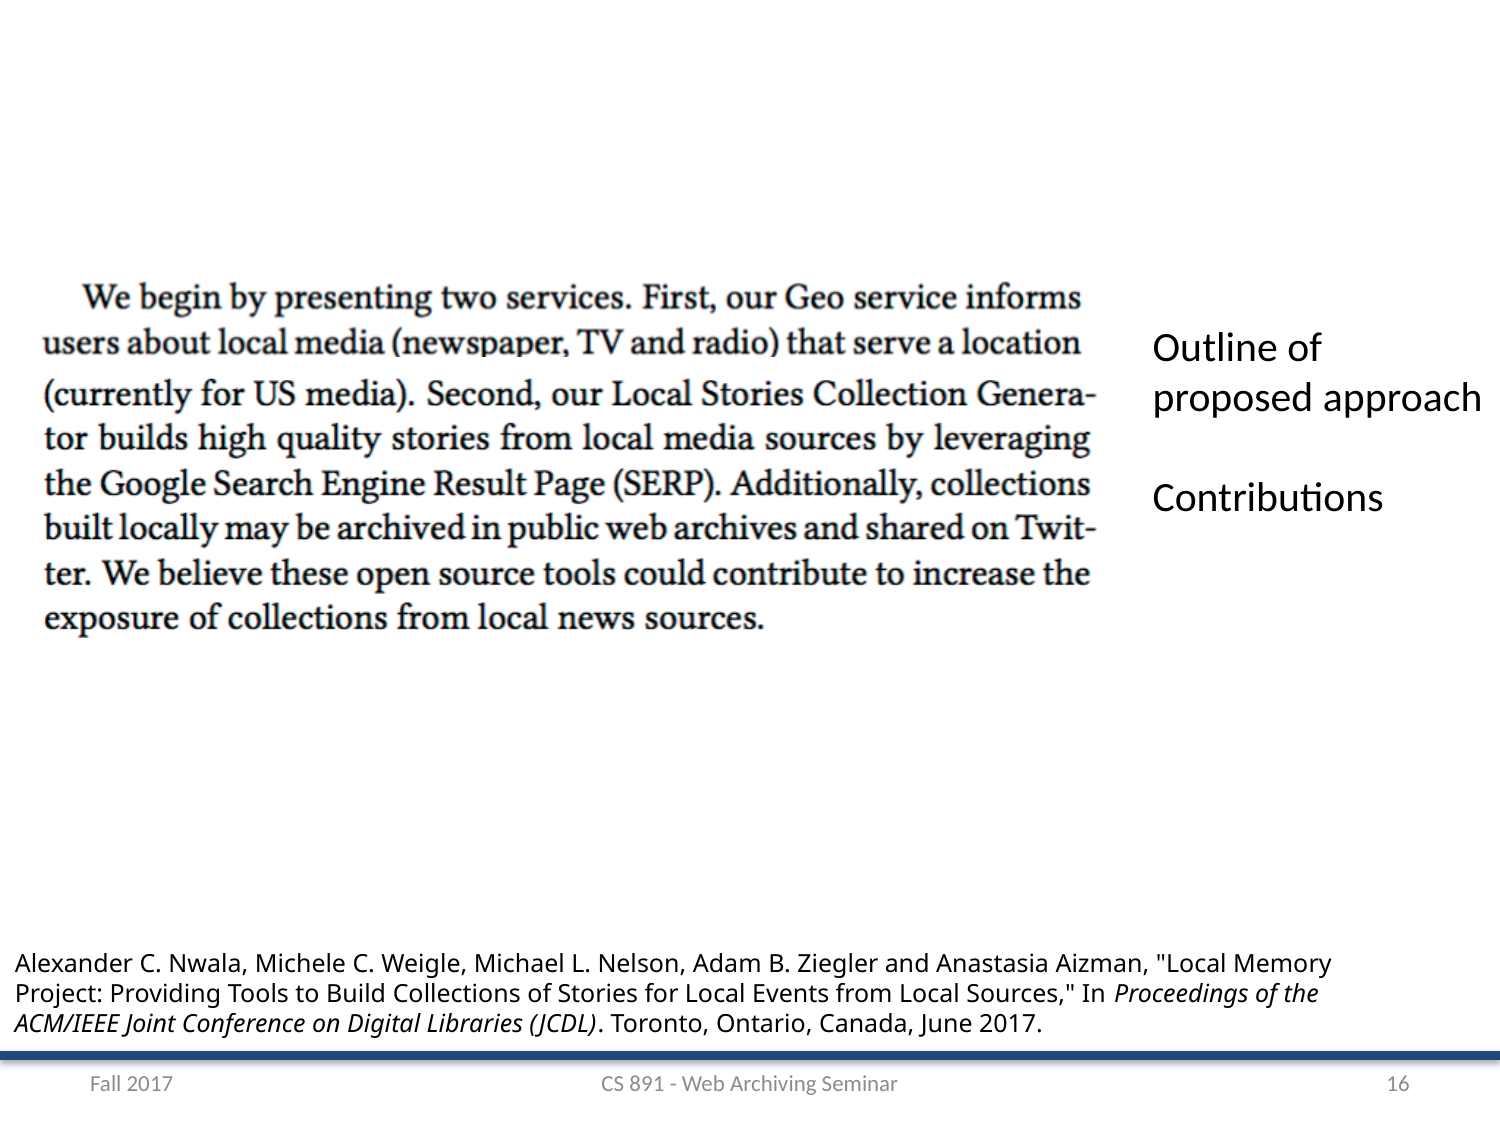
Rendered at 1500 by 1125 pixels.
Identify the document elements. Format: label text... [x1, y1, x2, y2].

slide_number Fall 2017 [75, 1062, 425, 1103]
picture [25, 276, 1126, 666]
slide_number 16 [1074, 1062, 1425, 1103]
text_box Alexander C. Nwala, Michele C. Weigle, Michael L. Nelson, Adam B. Ziegler and Anastasia Aizman, "Local Memory Project: Providing Tools to Build Collections of Stories for Local Events from Local Sources," In Proceedings of the ACM/IEEE Joint Conference on Digital Libraries (JCDL). Toronto, Ontario, Canada, June 2017. [0, 940, 1412, 1045]
text_box Outline of proposed approach Contributions [1137, 312, 1500, 527]
footer CS 891 - Web Archiving Seminar [512, 1062, 988, 1103]
